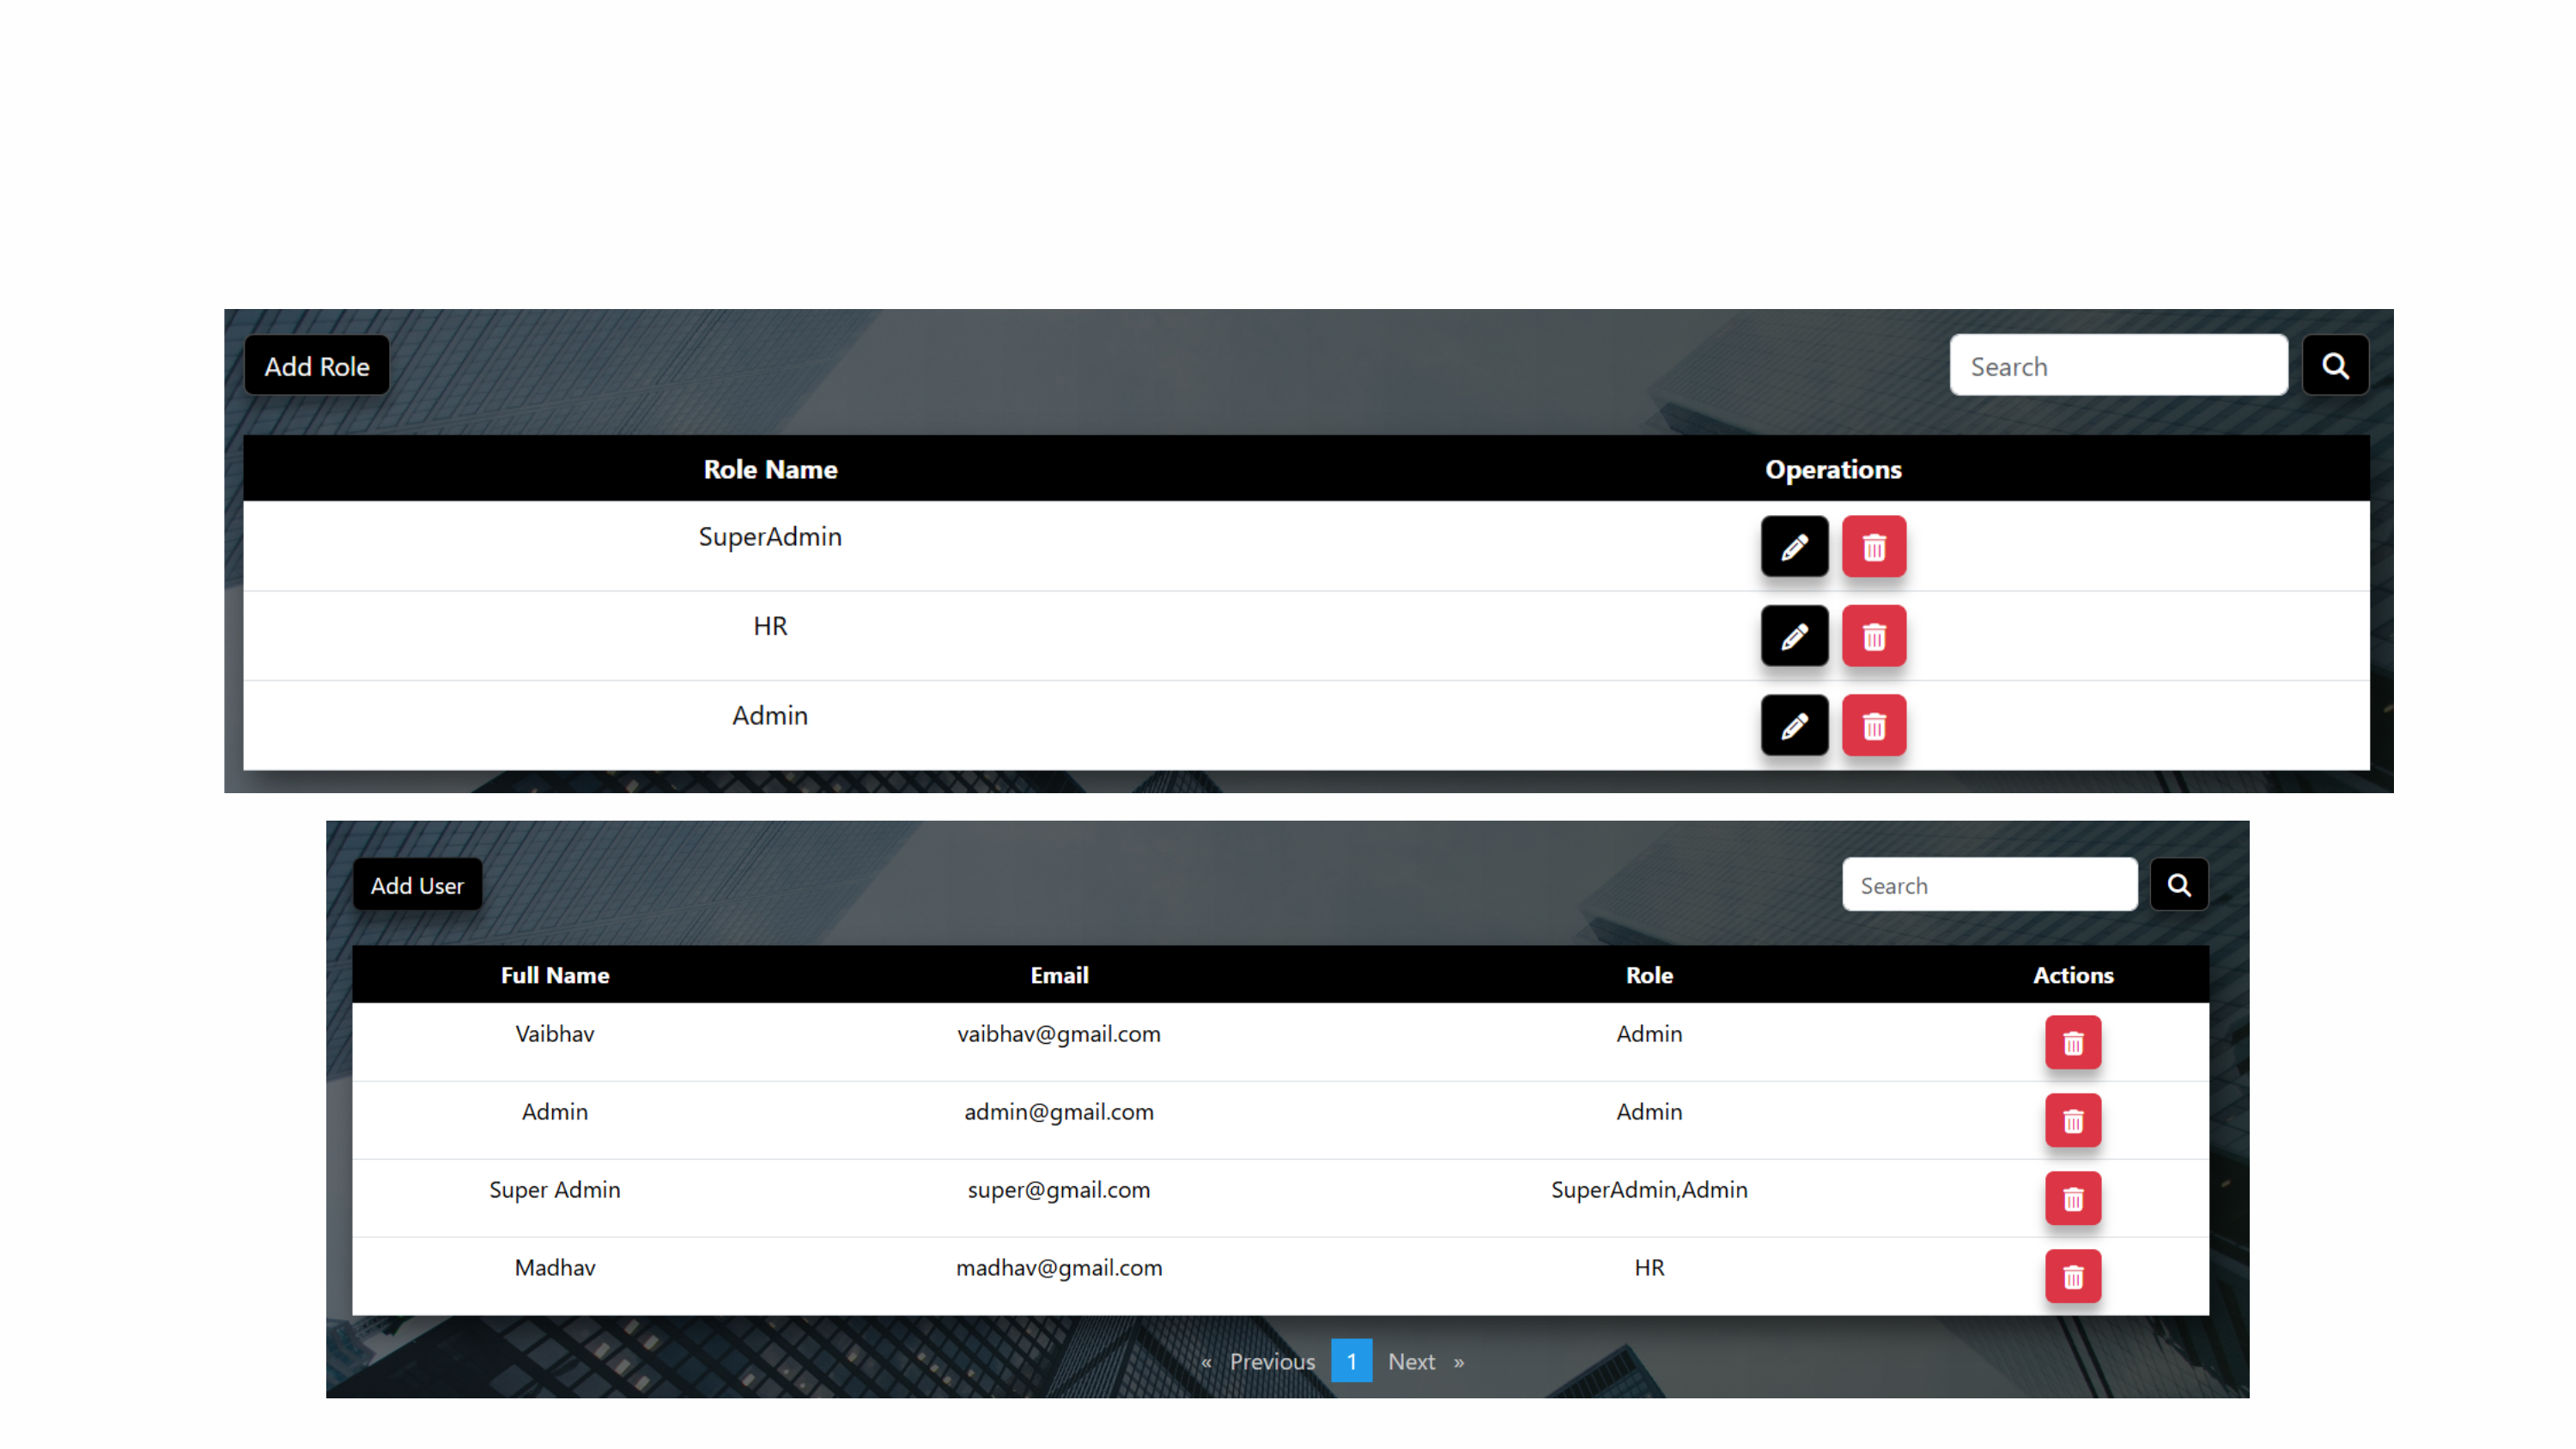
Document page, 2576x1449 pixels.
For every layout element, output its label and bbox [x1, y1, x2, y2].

text_box [326, 821, 2250, 1398]
text_box [224, 309, 2395, 793]
